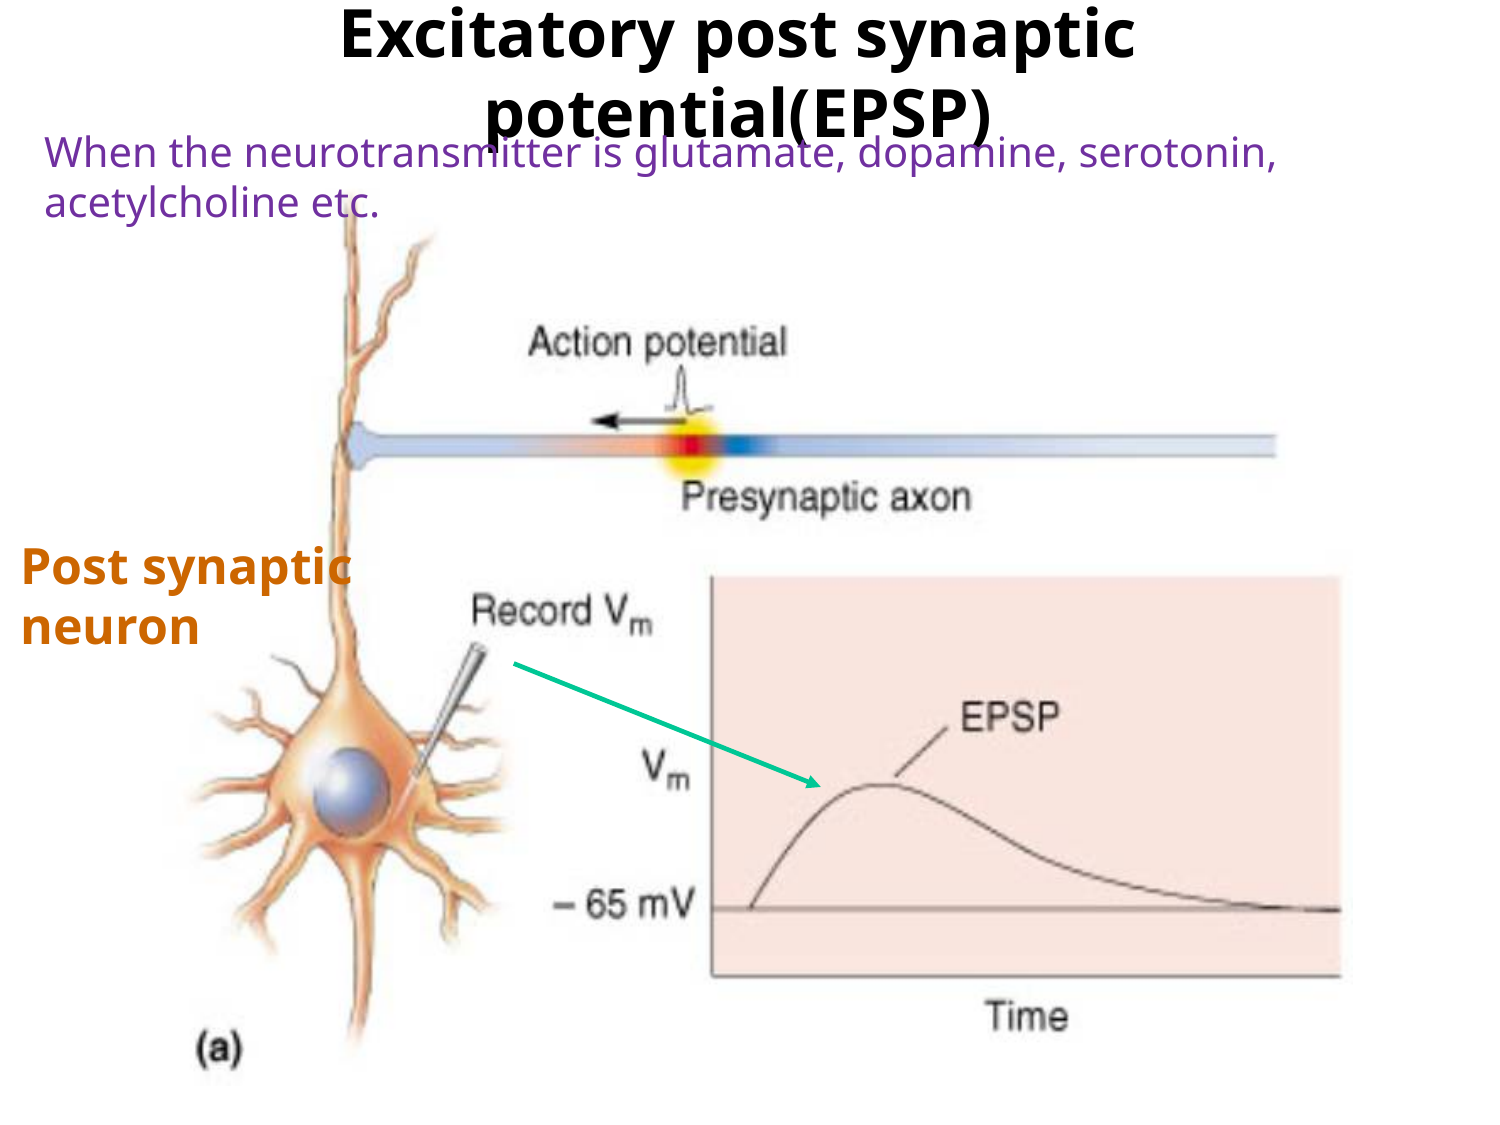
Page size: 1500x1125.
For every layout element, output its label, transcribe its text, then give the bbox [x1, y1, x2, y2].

text_box Post synaptic neuron [5, 527, 118, 662]
text_box When the neurotransmitter is glutamate, dopamine, serotonin, acetylcholine etc. [29, 118, 1471, 234]
picture [123, 160, 1353, 1087]
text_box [513, 663, 822, 788]
title Excitatory post synaptic potential(EPSP) [123, 19, 1353, 118]
